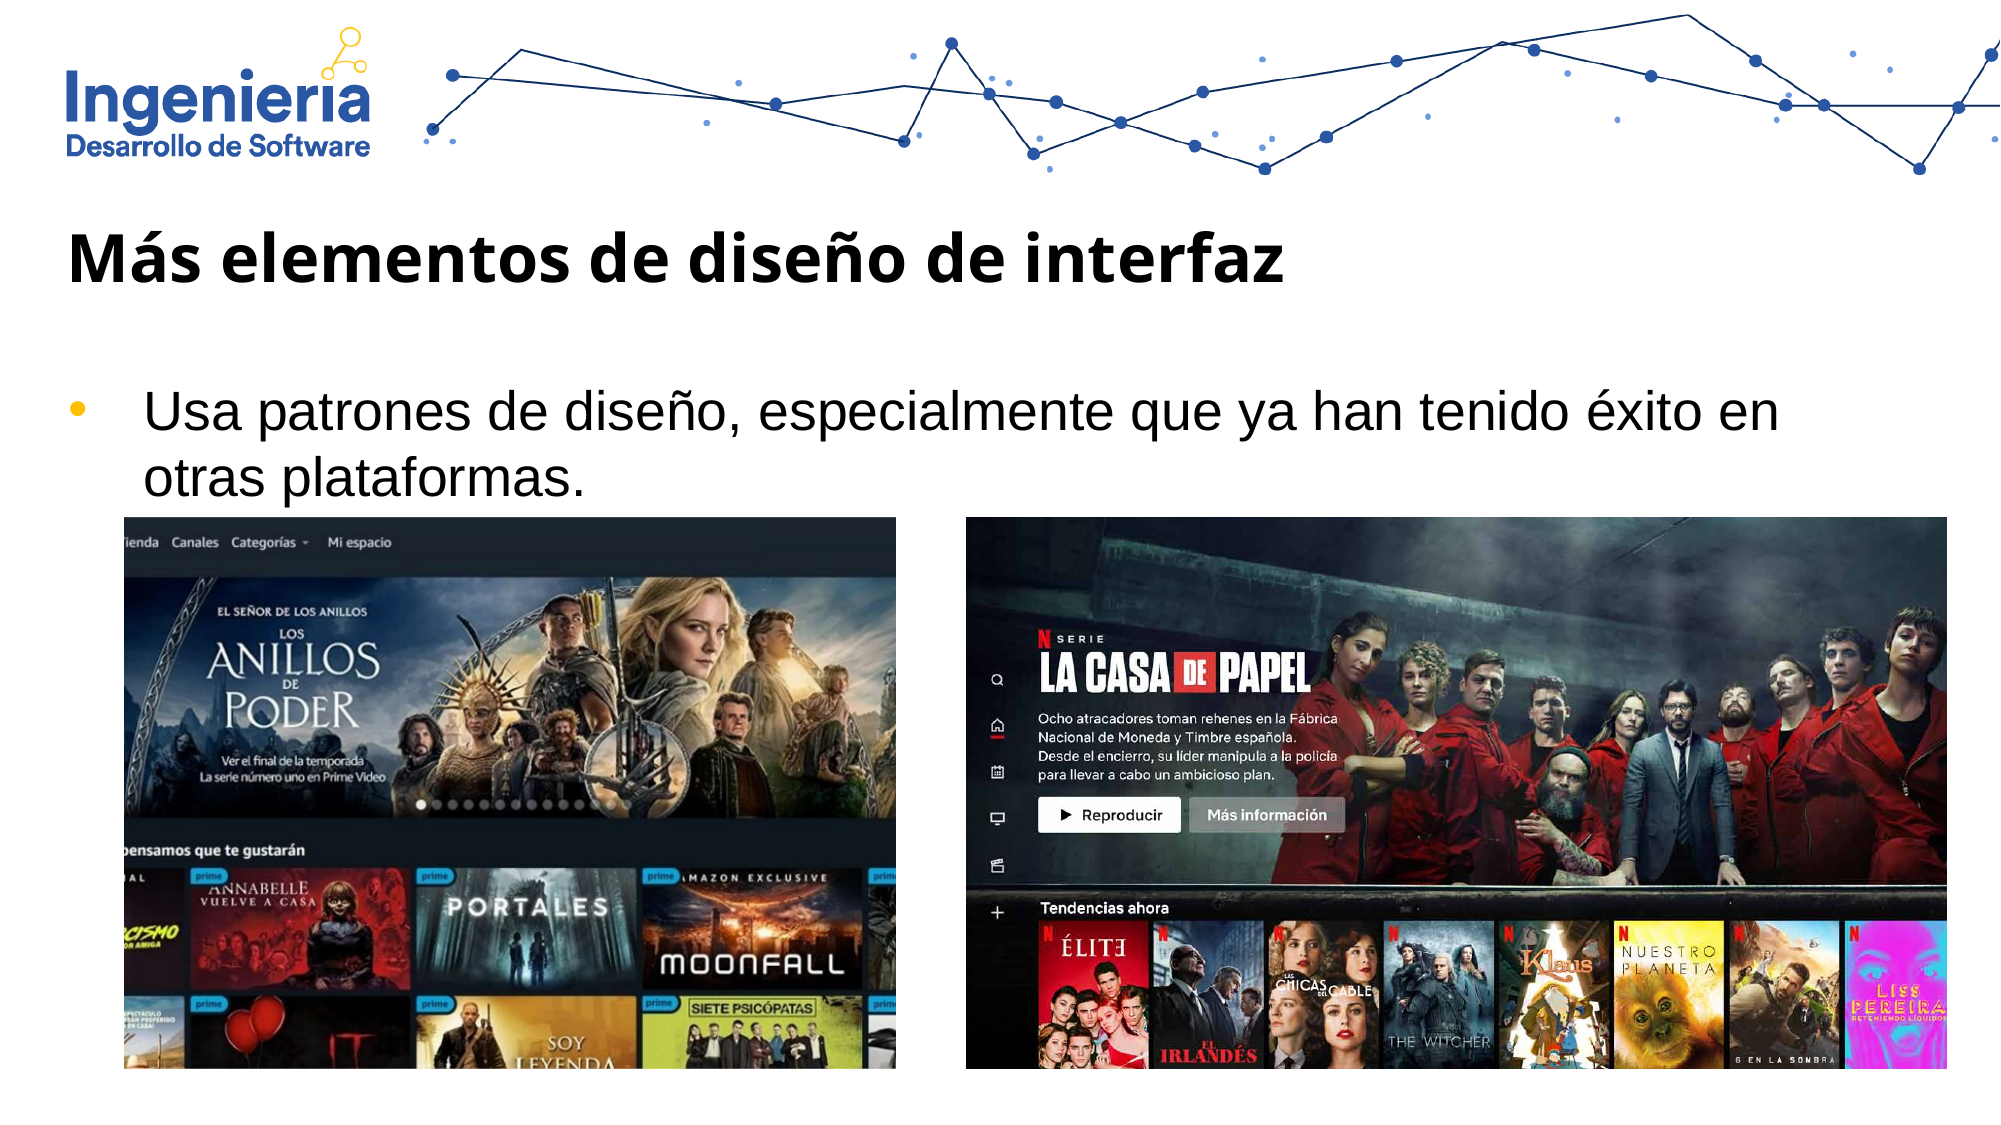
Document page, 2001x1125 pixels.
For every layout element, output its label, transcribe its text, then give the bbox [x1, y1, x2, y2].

text_box Más elementos de diseño de interfaz [46, 205, 1695, 306]
picture [0, 0, 2000, 1125]
text_box Usa patrones de diseño, especialmente que ya han tenido éxito en otras plataformas. [53, 367, 1826, 516]
